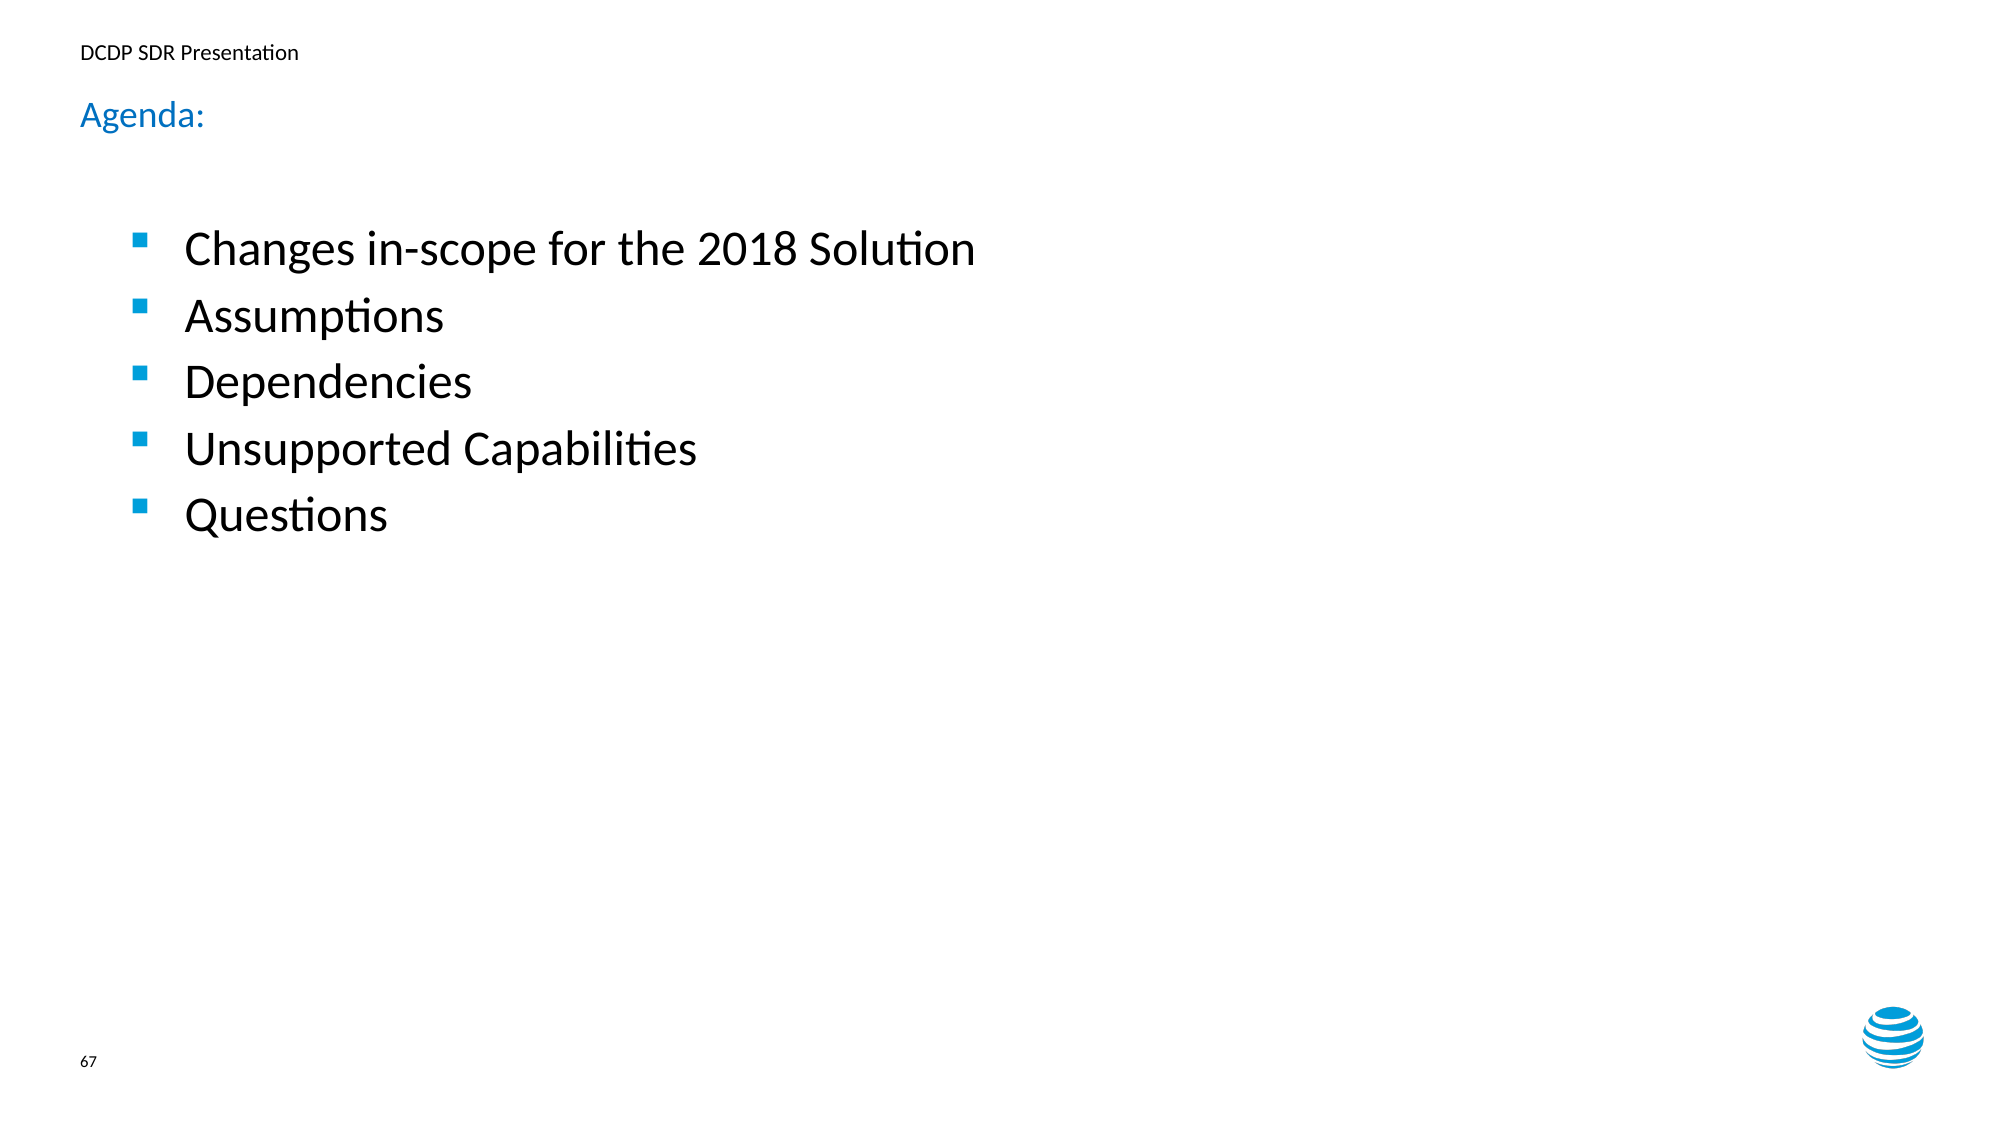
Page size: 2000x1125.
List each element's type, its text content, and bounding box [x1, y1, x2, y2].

title Agenda: [80, 85, 1920, 179]
slide_number 67 [80, 1049, 129, 1087]
list Changes in-scope for the 2018 Solution Assumptions Dependencies Unsupported Capabilities Questions [128, 222, 1829, 1035]
